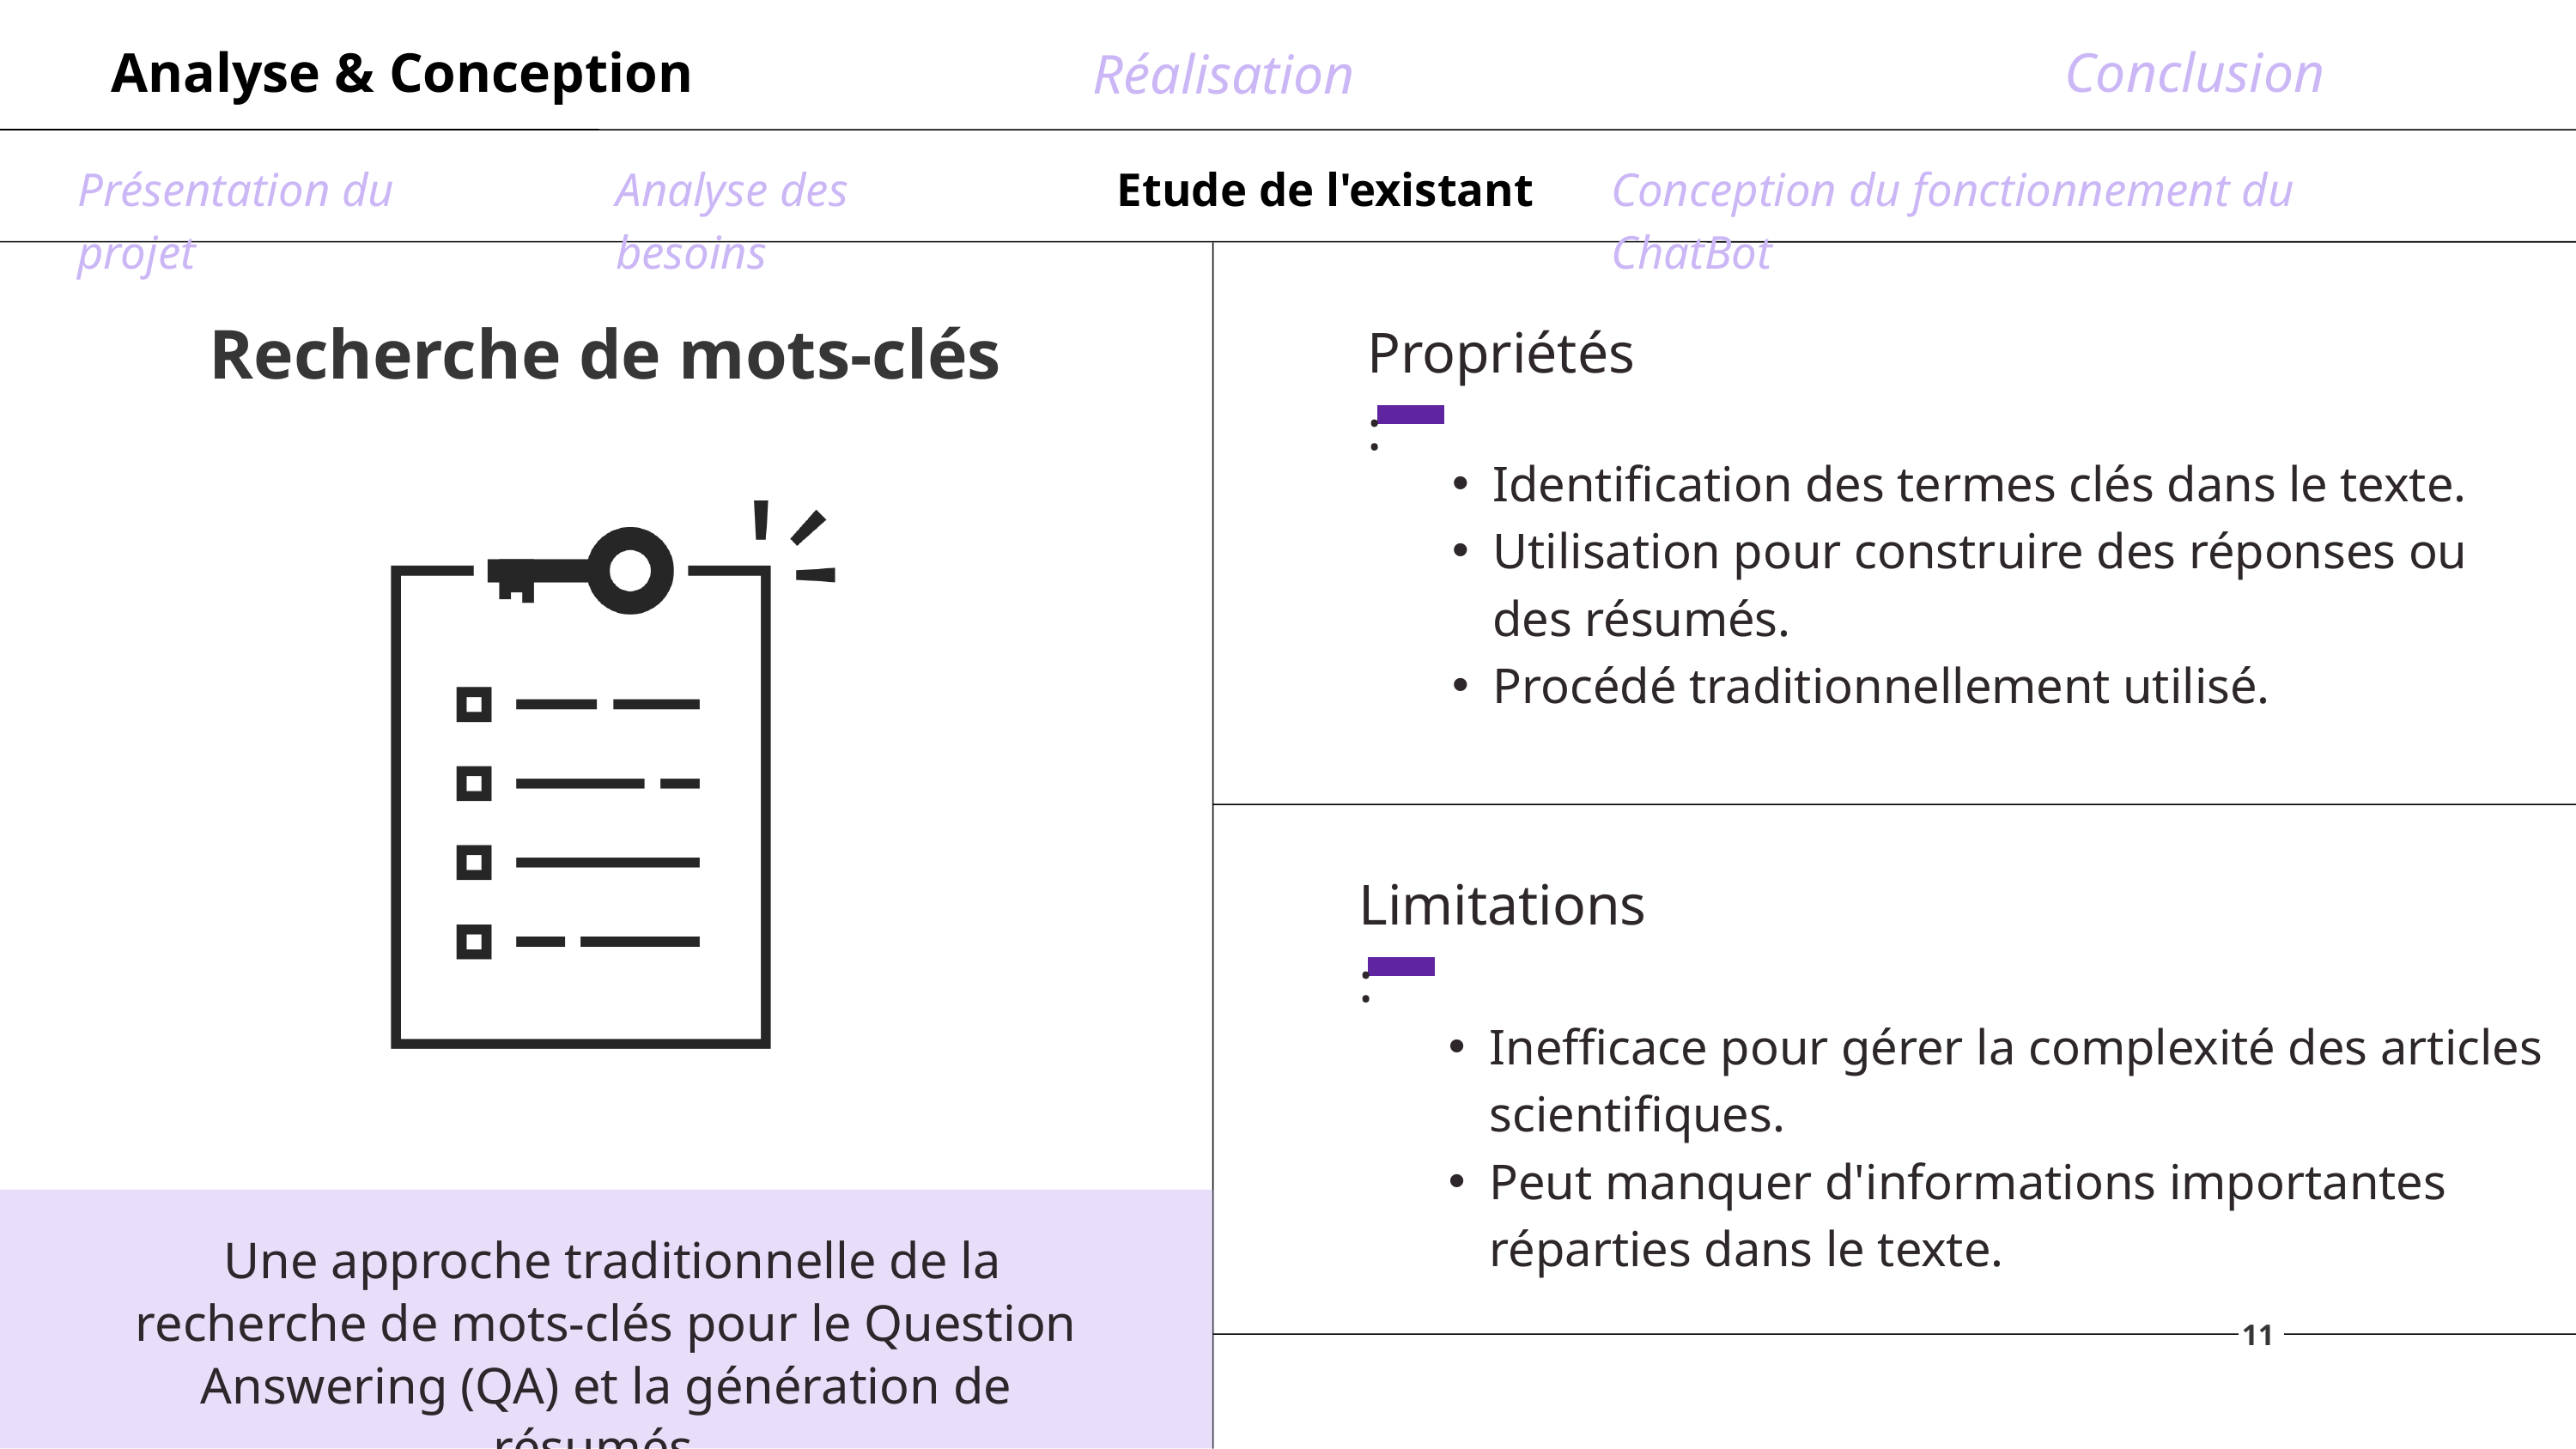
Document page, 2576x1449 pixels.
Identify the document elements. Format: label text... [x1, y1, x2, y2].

text_box Analyse des besoins [616, 151, 1010, 279]
text_box Présentation du projet [77, 151, 524, 279]
text_box Inefficace pour gérer la complexité des articles scientifiques. Peut manquer d'informations importantes réparties dans le texte. [1407, 1007, 2576, 1277]
text_box [391, 500, 835, 1049]
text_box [2239, 1313, 2285, 1355]
text_box Propriétés : [1367, 306, 1664, 462]
text_box Analyse & Conception [111, 27, 725, 104]
text_box Réalisation [1092, 29, 1378, 106]
text_box Conception du fonctionnement du ChatBot [1611, 151, 2464, 279]
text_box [1376, 404, 1445, 424]
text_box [1367, 956, 1435, 976]
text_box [0, 1189, 1213, 1449]
text_box Limitations : [1358, 858, 1674, 1014]
text_box Recherche de mots-clés [15, 297, 1194, 392]
text_box Etude de l'existant [1116, 151, 1539, 215]
text_box Identification des termes clés dans le texte. Utilisation pour construire des réponses ou des résumés. Procédé traditionnellement utilisé. [1411, 444, 2488, 714]
text_box Conclusion [2064, 27, 2355, 104]
